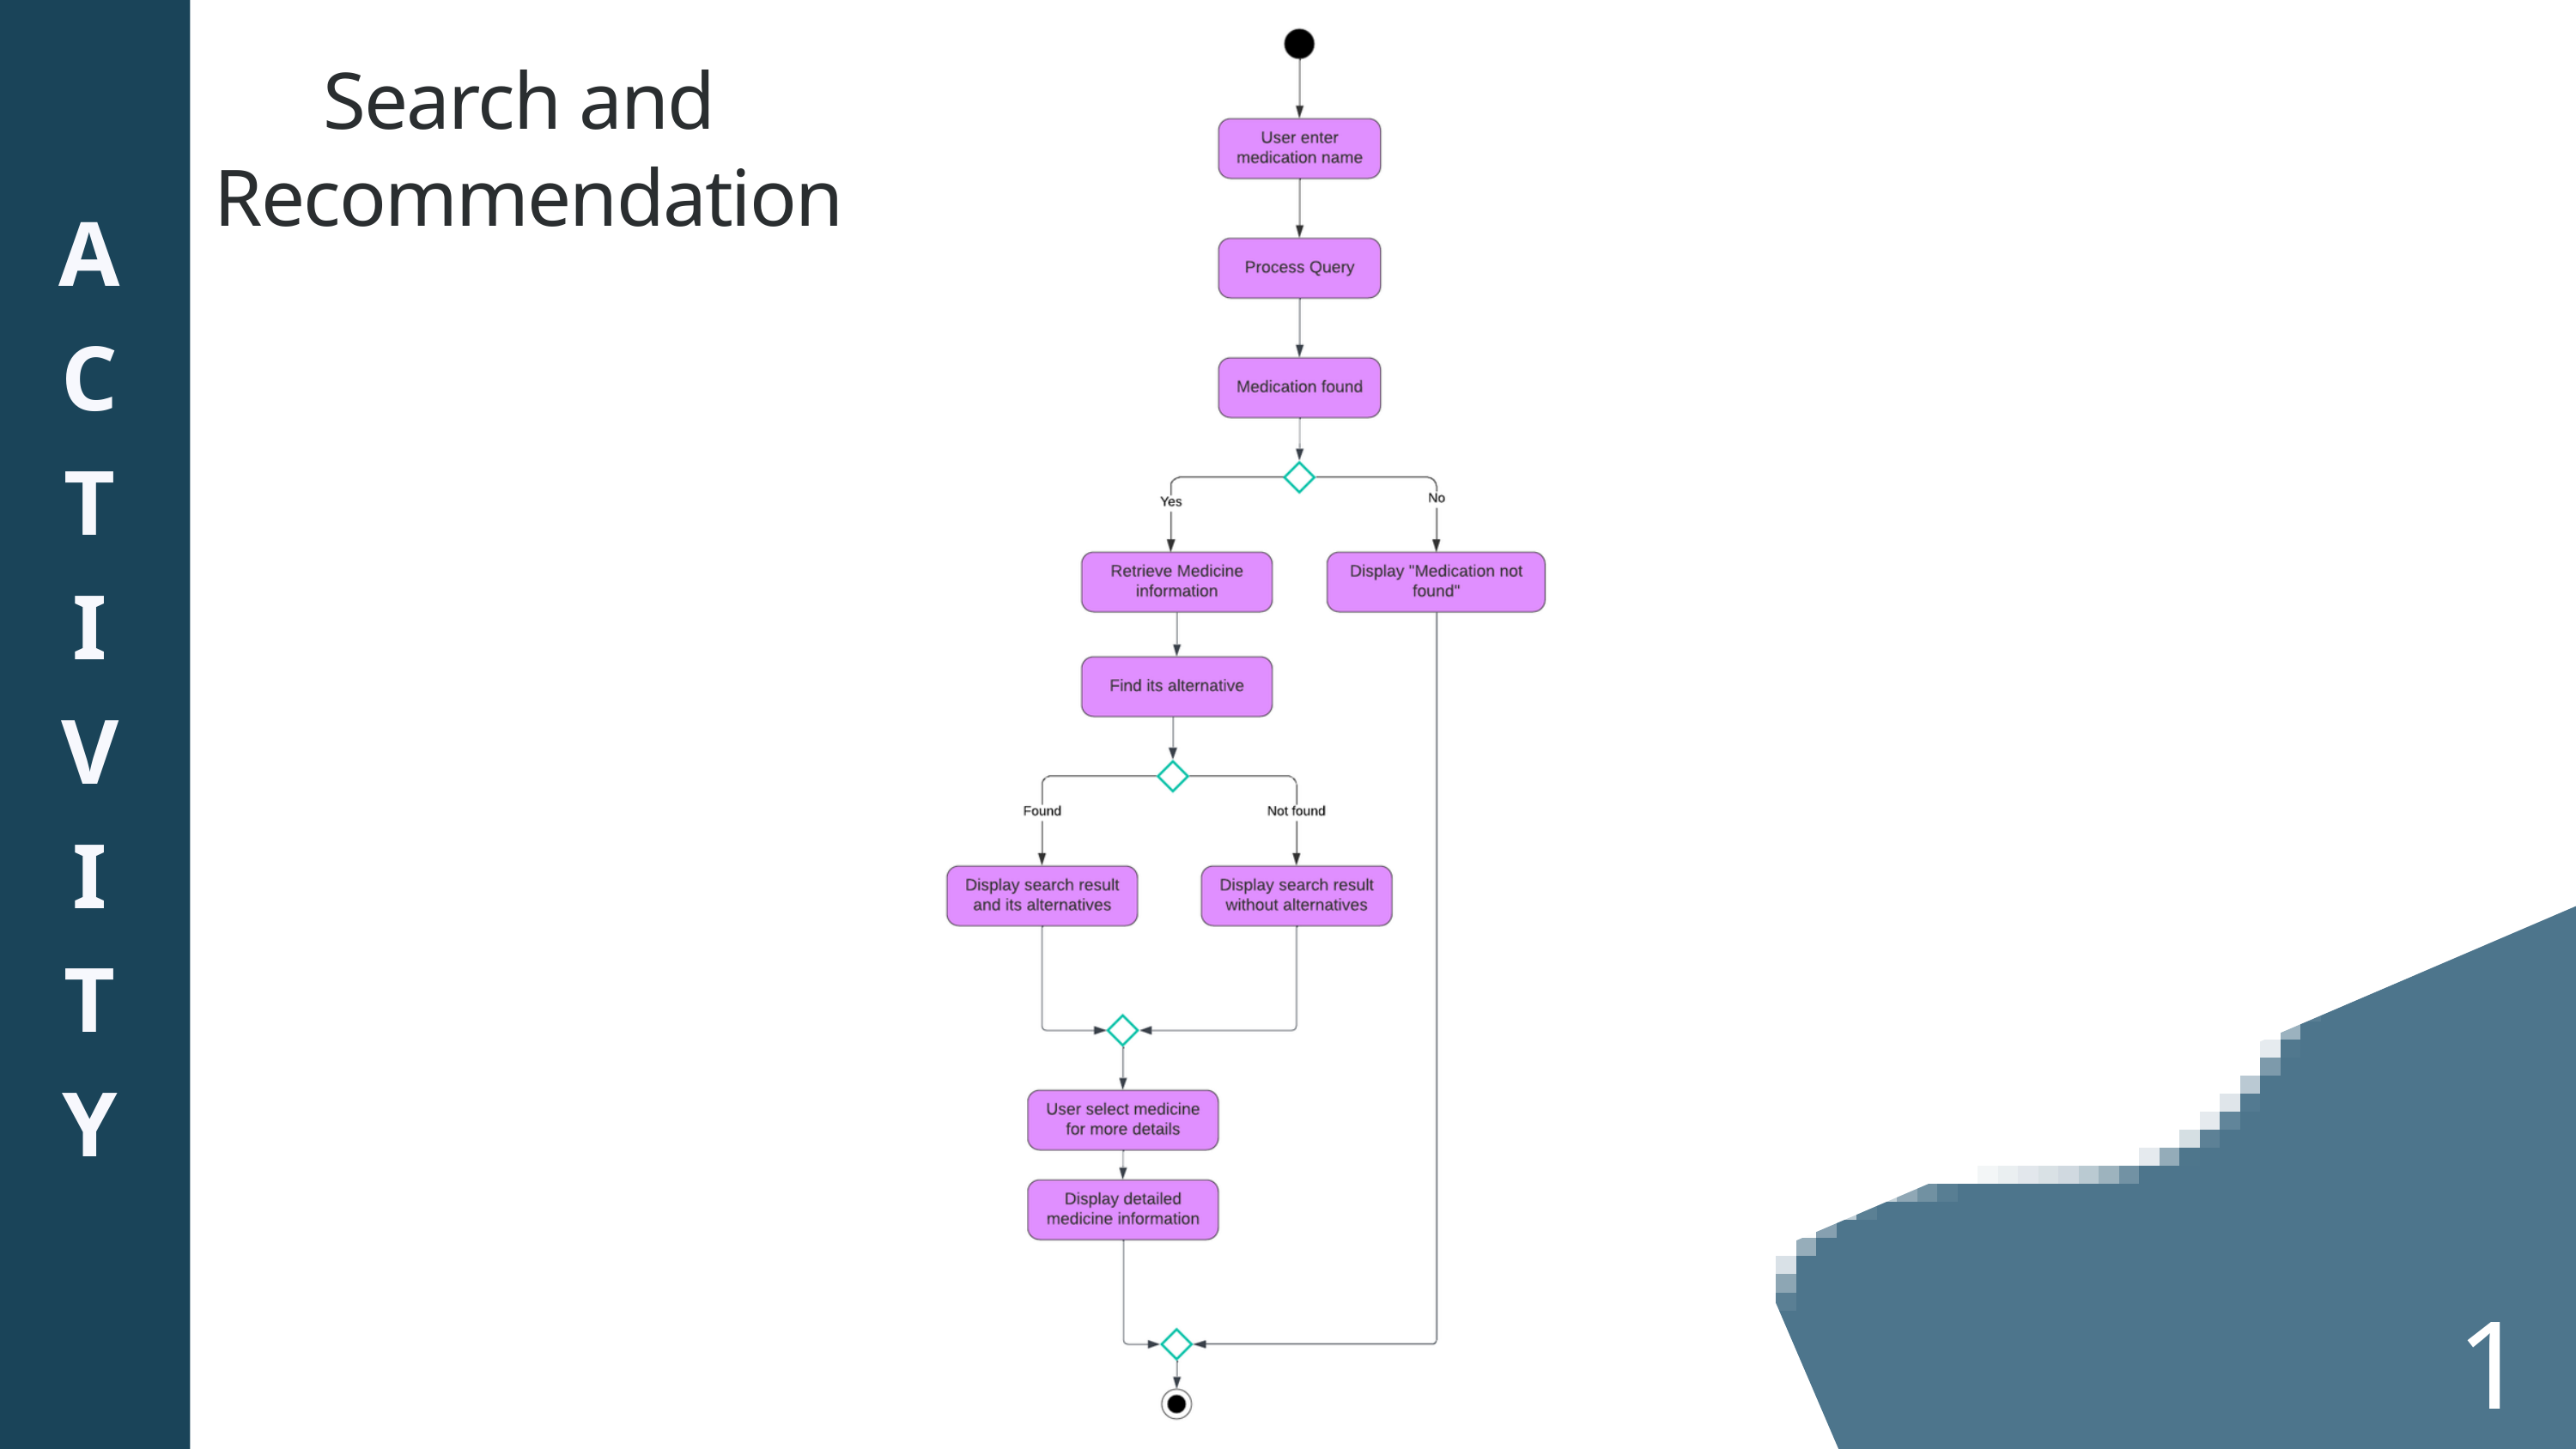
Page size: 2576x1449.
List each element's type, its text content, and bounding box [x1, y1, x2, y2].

text_box [1756, 906, 2576, 1449]
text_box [0, 1046, 1324, 1449]
text_box [917, 0, 1576, 1449]
text_box A C T I V I T Y [58, 242, 121, 1045]
text_box Search and Recommendation [0, 46, 1057, 242]
text_box 14 [2439, 1263, 2544, 1449]
